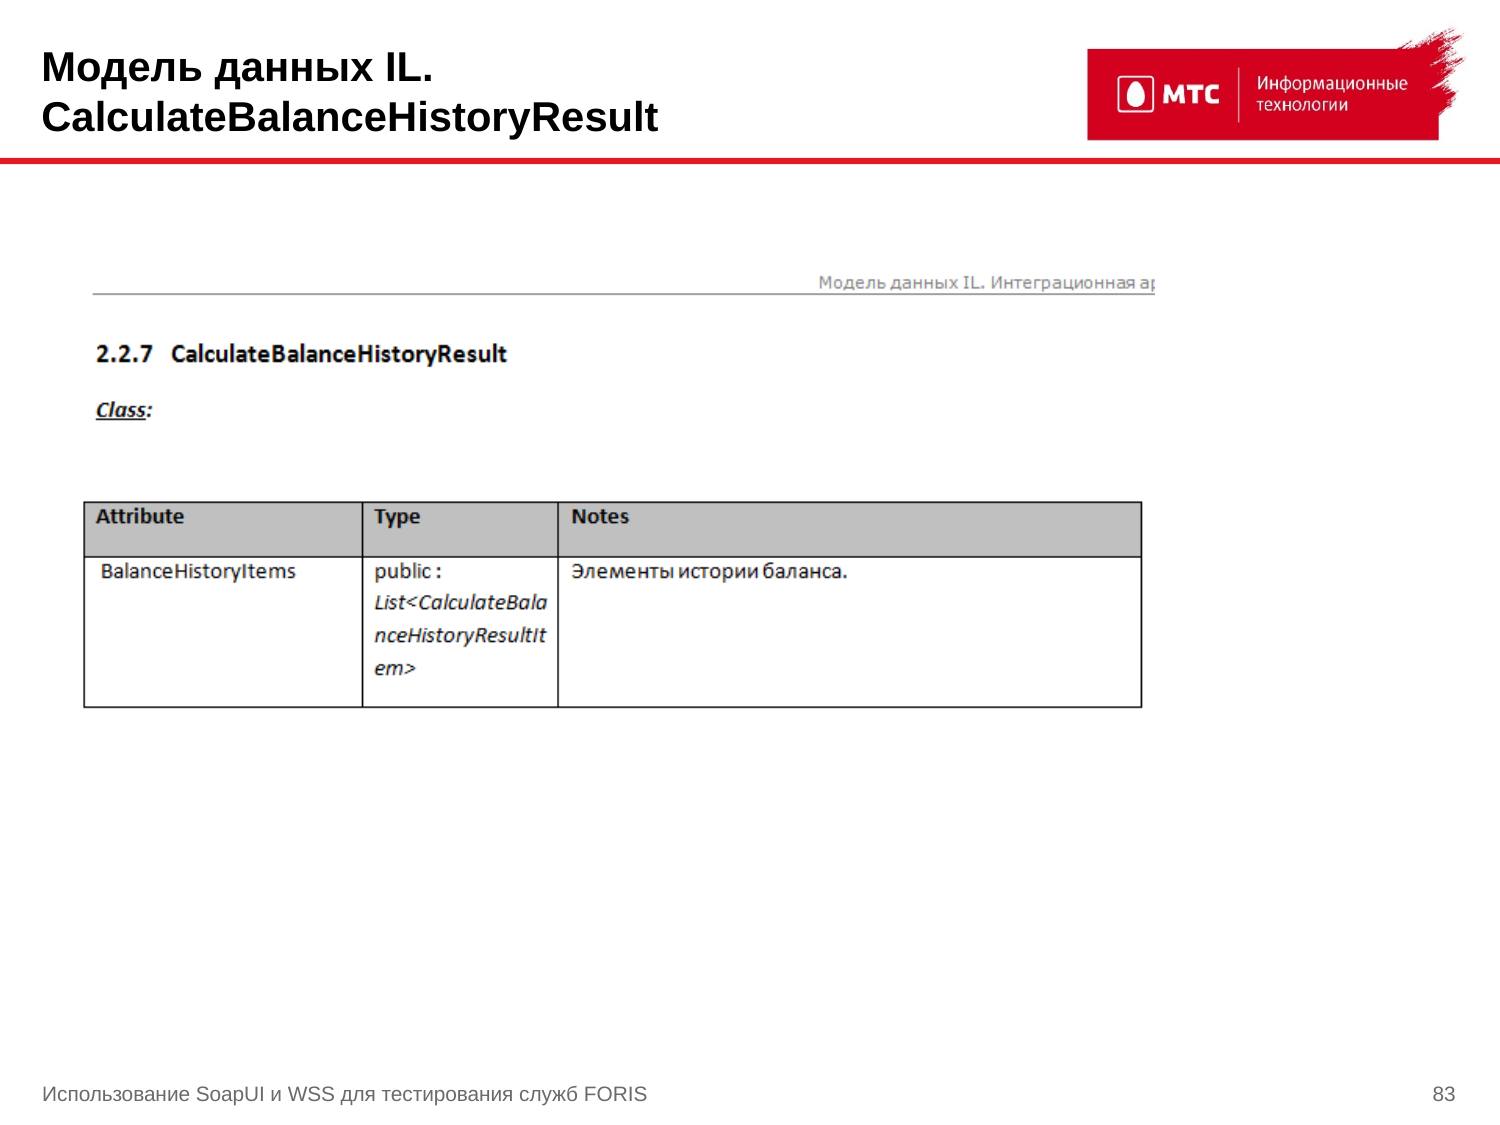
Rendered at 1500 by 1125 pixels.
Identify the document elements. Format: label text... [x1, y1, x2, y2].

picture [1306, 19, 1475, 149]
picture [68, 266, 1155, 763]
slide_number 83 [1390, 1070, 1456, 1106]
title Модель данных IL. CalculateBalanceHistoryResult [40, 18, 1306, 162]
footer Использование SoapUI и WSS для тестирования служб FORIS [41, 1070, 1377, 1107]
